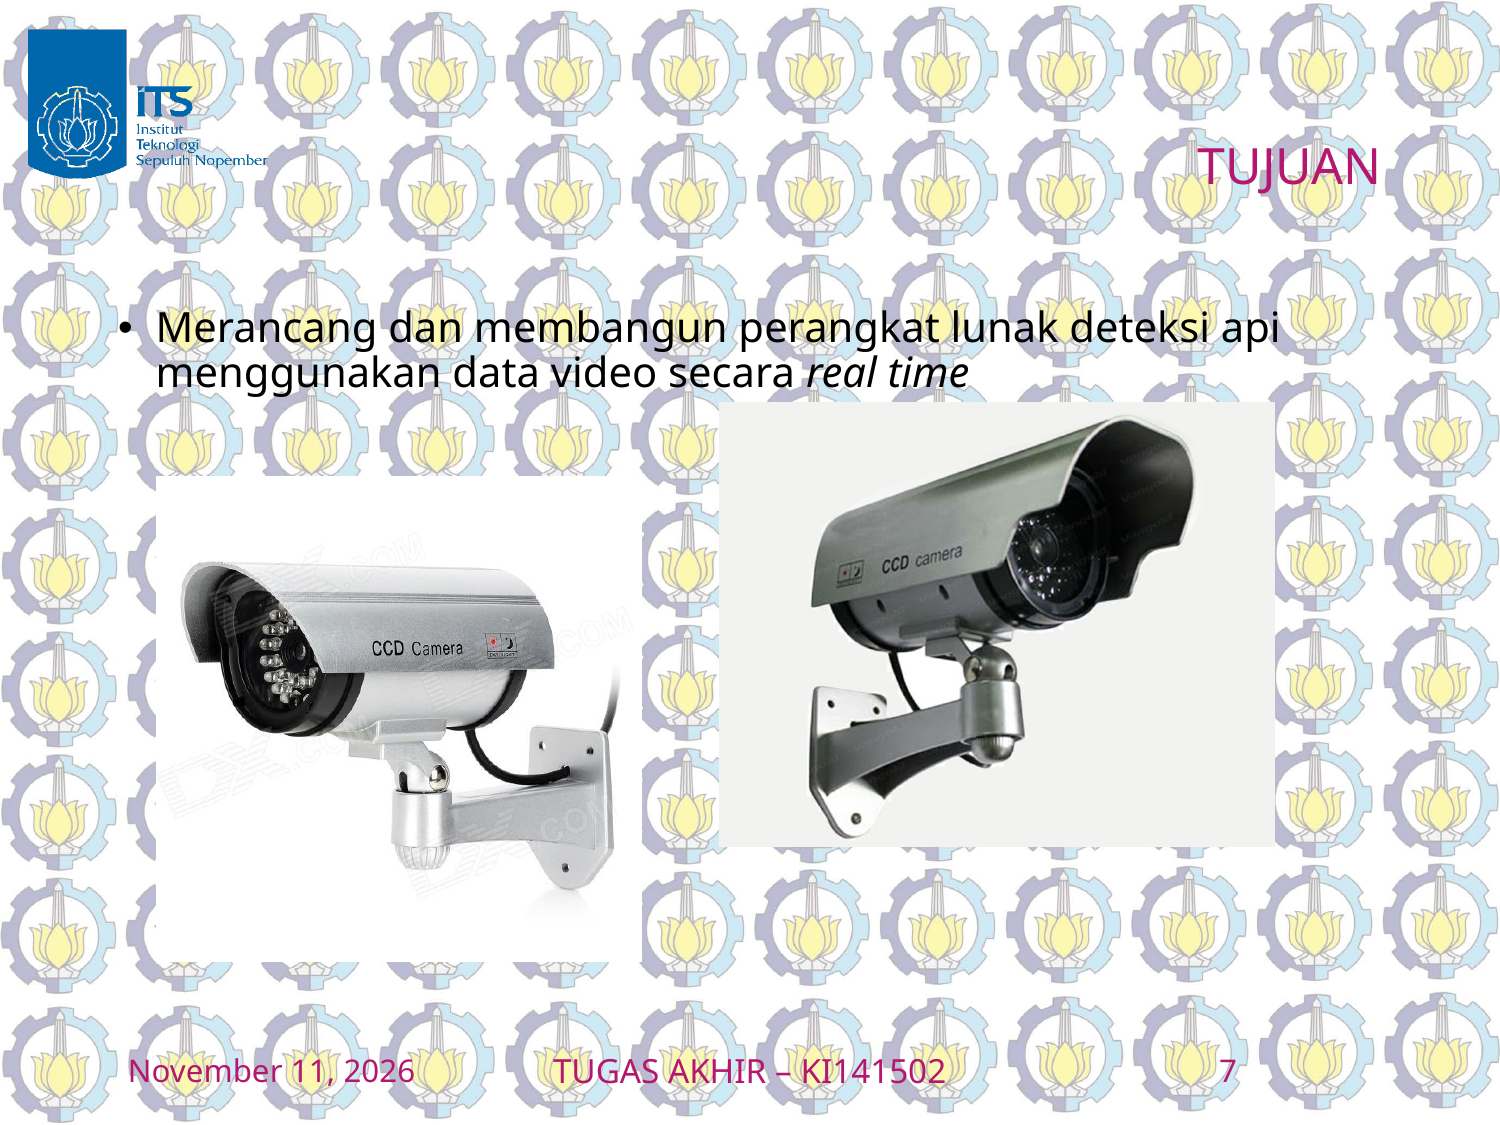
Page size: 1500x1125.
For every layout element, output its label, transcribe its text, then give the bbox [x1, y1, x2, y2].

slide_number 7 [1059, 1042, 1397, 1103]
picture [0, 0, 1500, 1125]
footer TUGAS AKHIR – KI141502 [496, 1042, 1004, 1103]
list Merancang dan membangun perangkat lunak deteksi api menggunakan data video secara real time [103, 299, 1397, 1014]
title TUJUAN [103, 59, 1397, 278]
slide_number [103, 1042, 441, 1103]
